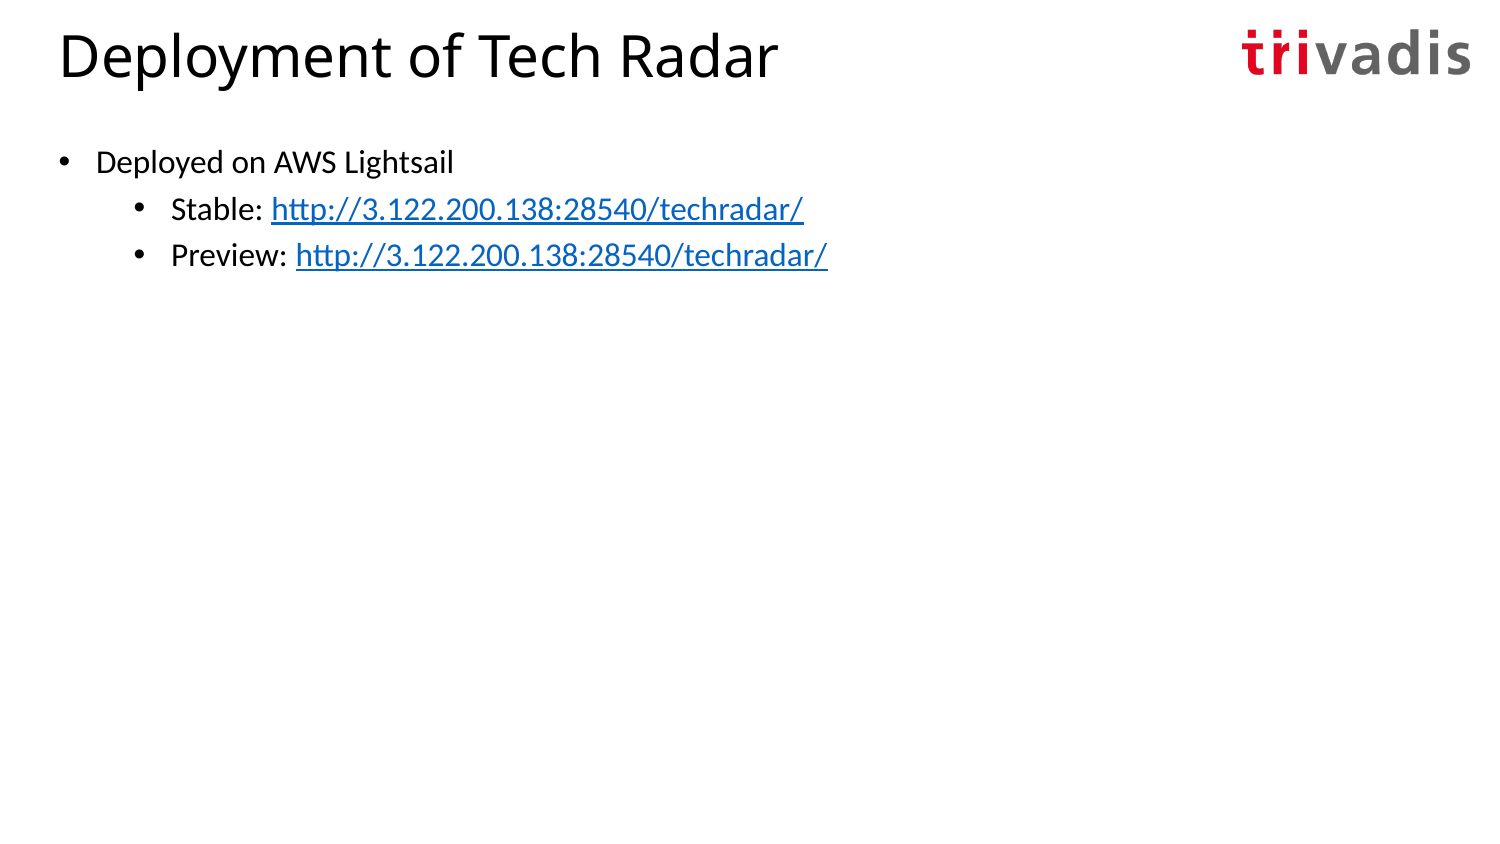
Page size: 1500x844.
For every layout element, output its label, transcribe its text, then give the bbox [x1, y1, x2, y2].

picture [1242, 29, 1470, 75]
title Deployment of Tech Radar [43, 19, 1231, 117]
list Deployed on AWS Lightsail Stable: http://3.122.200.138:28540/techradar/ Preview: http://3.122.200.138:28540/techradar/ [43, 137, 1471, 767]
